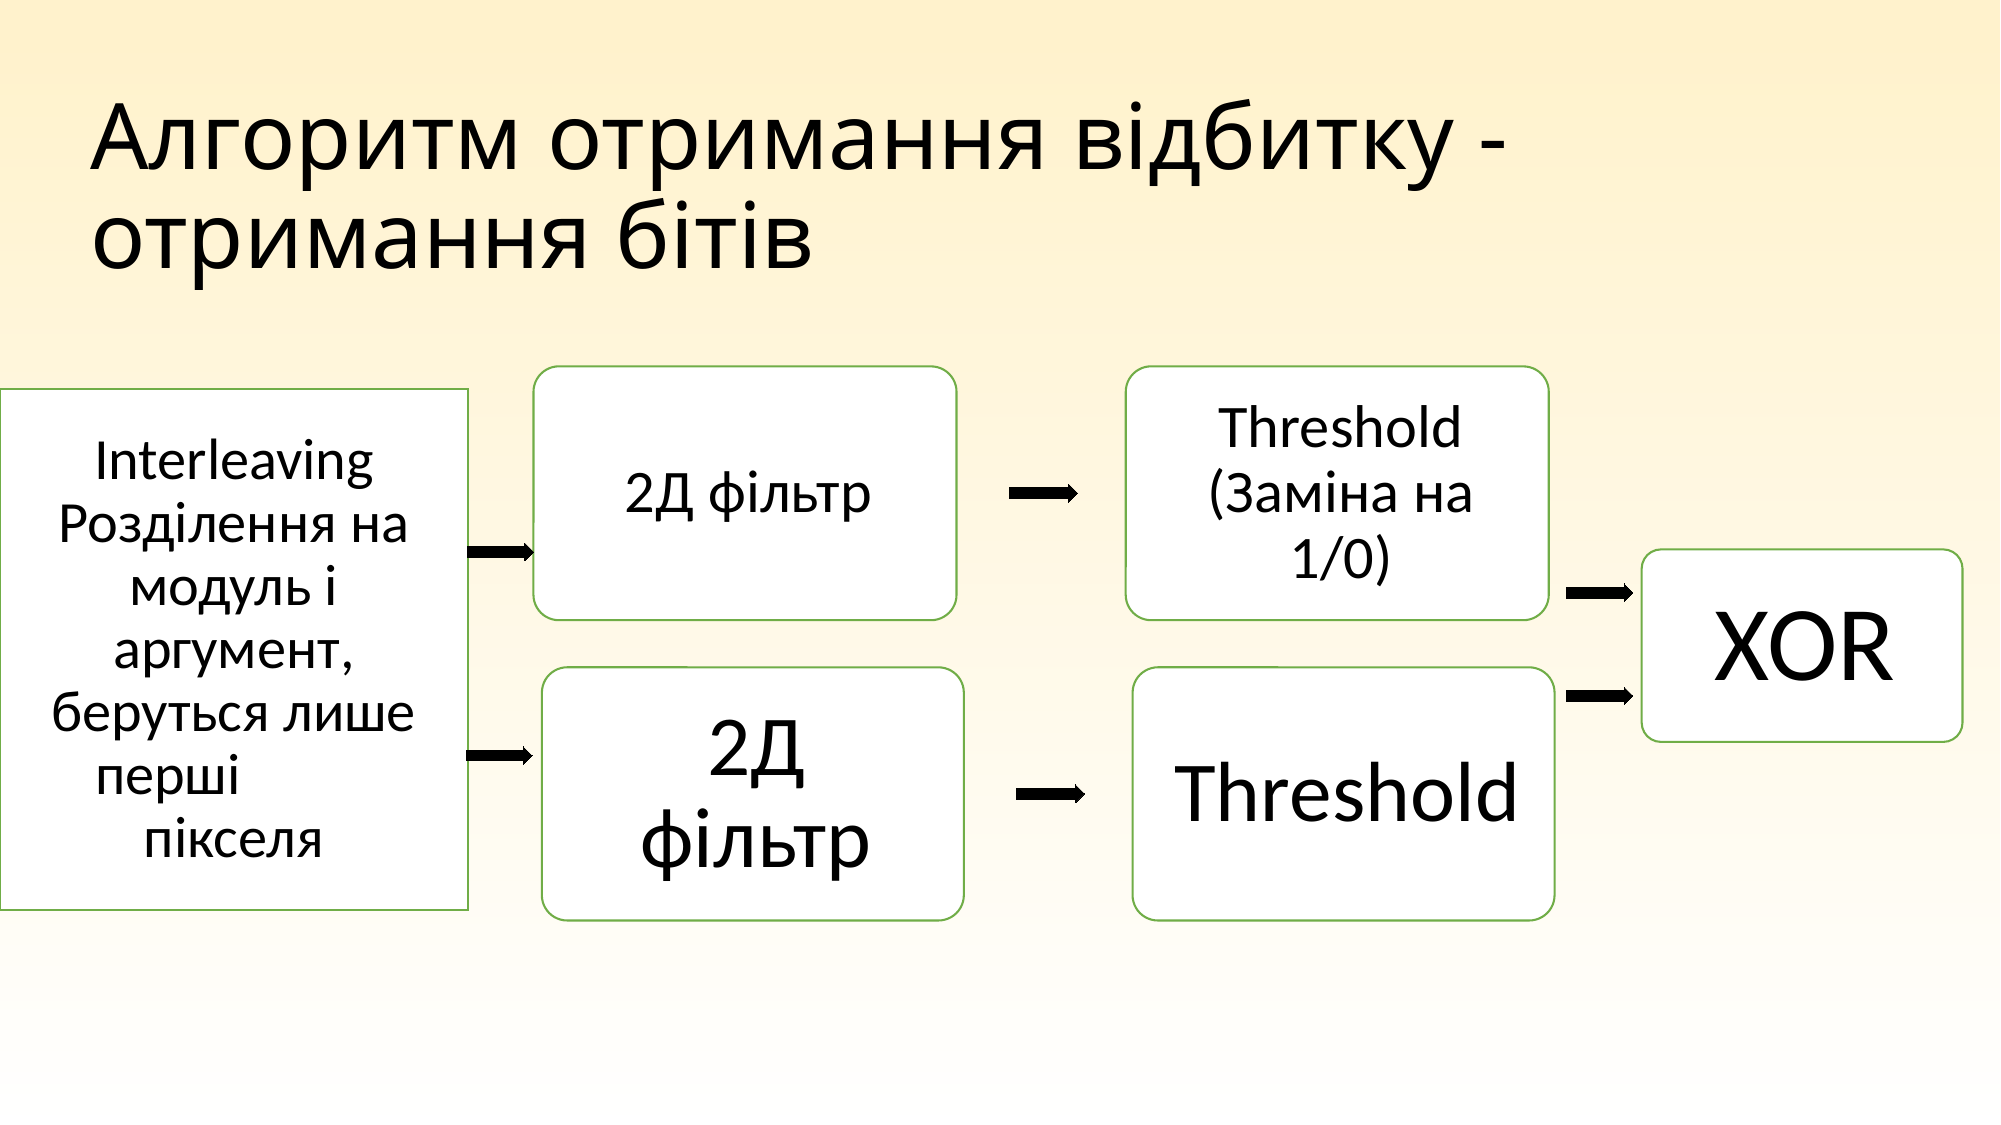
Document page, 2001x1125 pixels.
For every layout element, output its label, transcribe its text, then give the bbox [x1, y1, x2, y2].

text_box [541, 601, 1555, 986]
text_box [1566, 687, 1633, 705]
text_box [466, 746, 533, 765]
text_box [533, 298, 1549, 689]
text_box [1566, 584, 1633, 602]
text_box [1641, 549, 1963, 781]
title Алгоритм отримання відбитку - отримання бітів [75, 80, 2000, 299]
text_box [467, 543, 534, 561]
